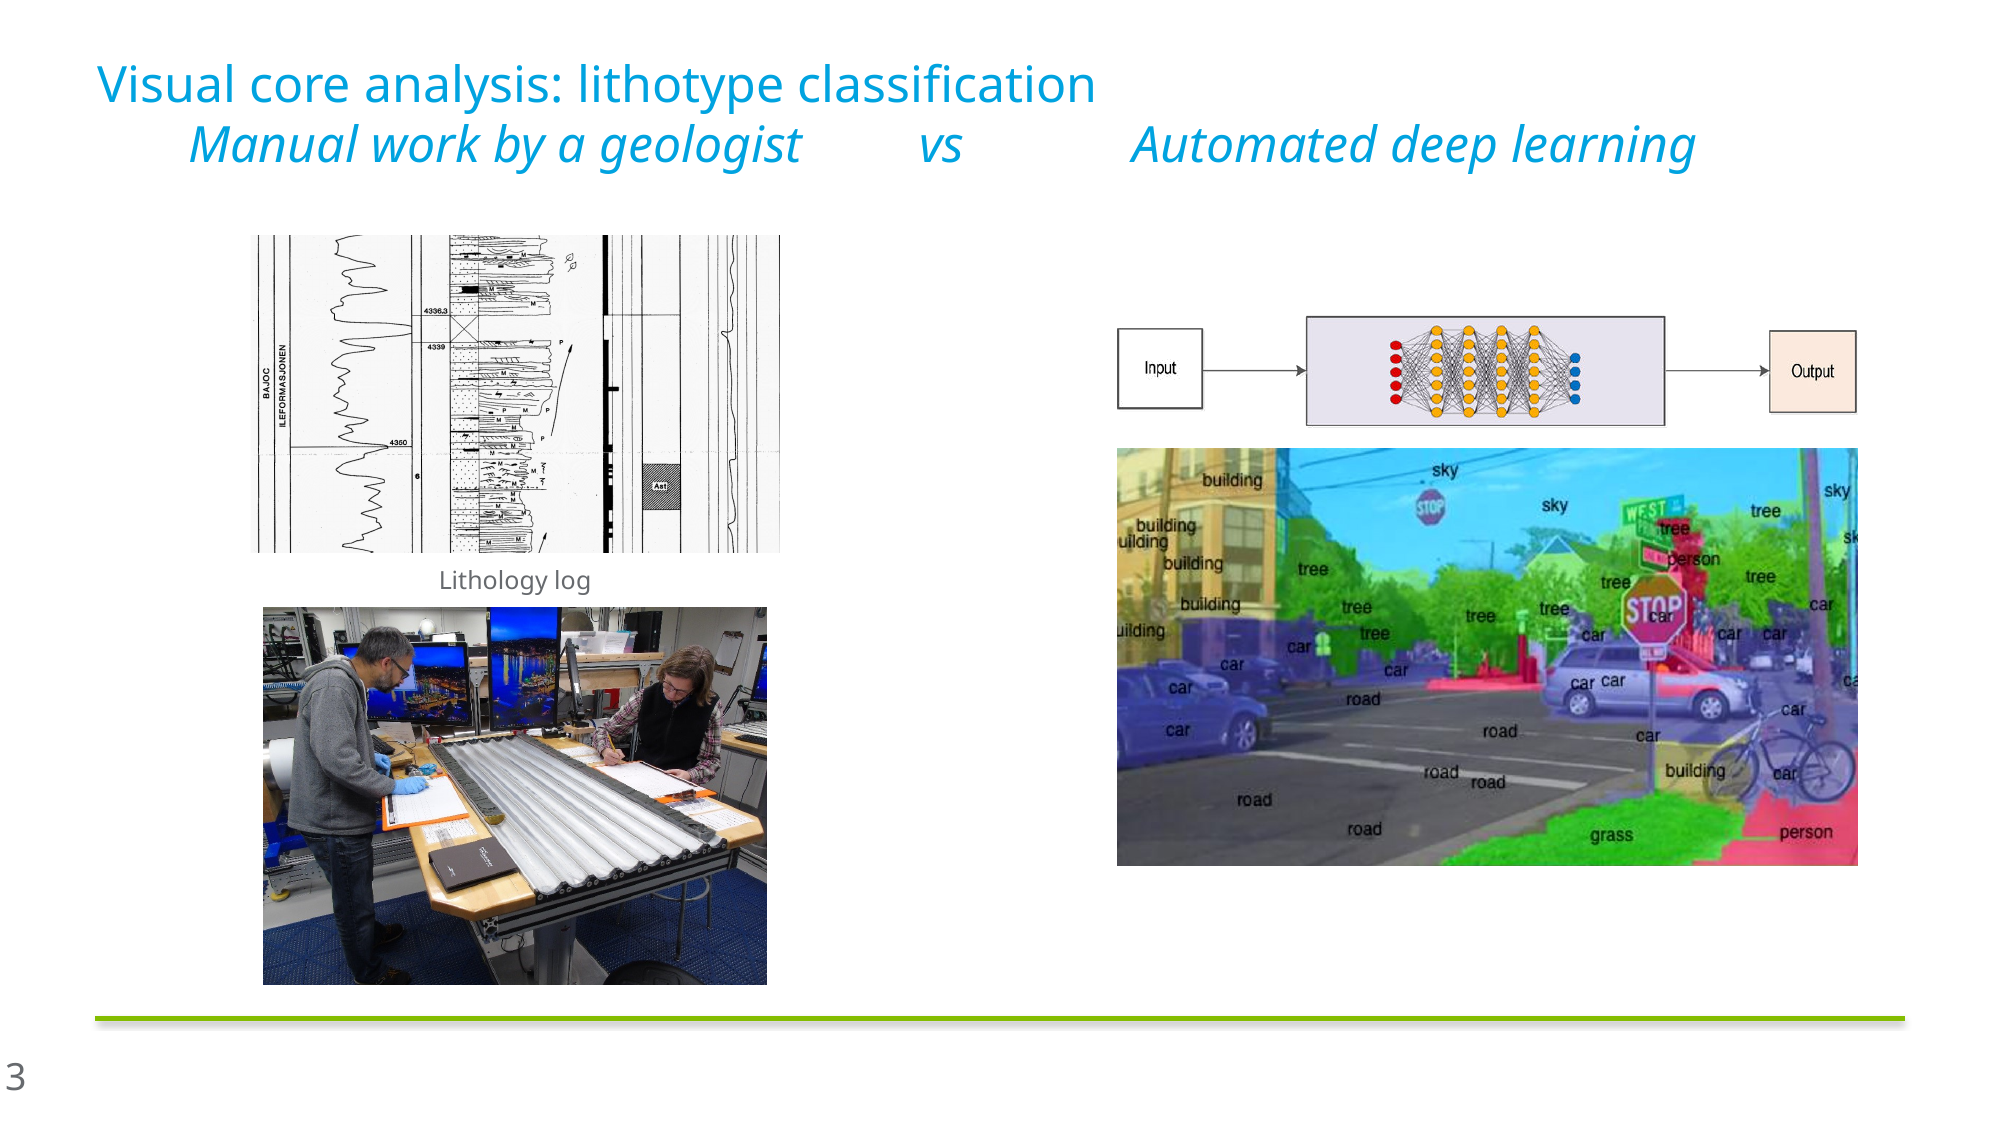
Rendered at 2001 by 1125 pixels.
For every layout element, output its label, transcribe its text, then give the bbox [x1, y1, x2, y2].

picture [1116, 314, 1858, 428]
picture [1116, 448, 1858, 866]
text_box Lithology log [423, 560, 607, 603]
picture [250, 235, 781, 553]
title Visual core analysis: lithotype classification Manual work by a geologist vs Automated deep learning [97, 45, 1905, 181]
picture [263, 606, 767, 985]
